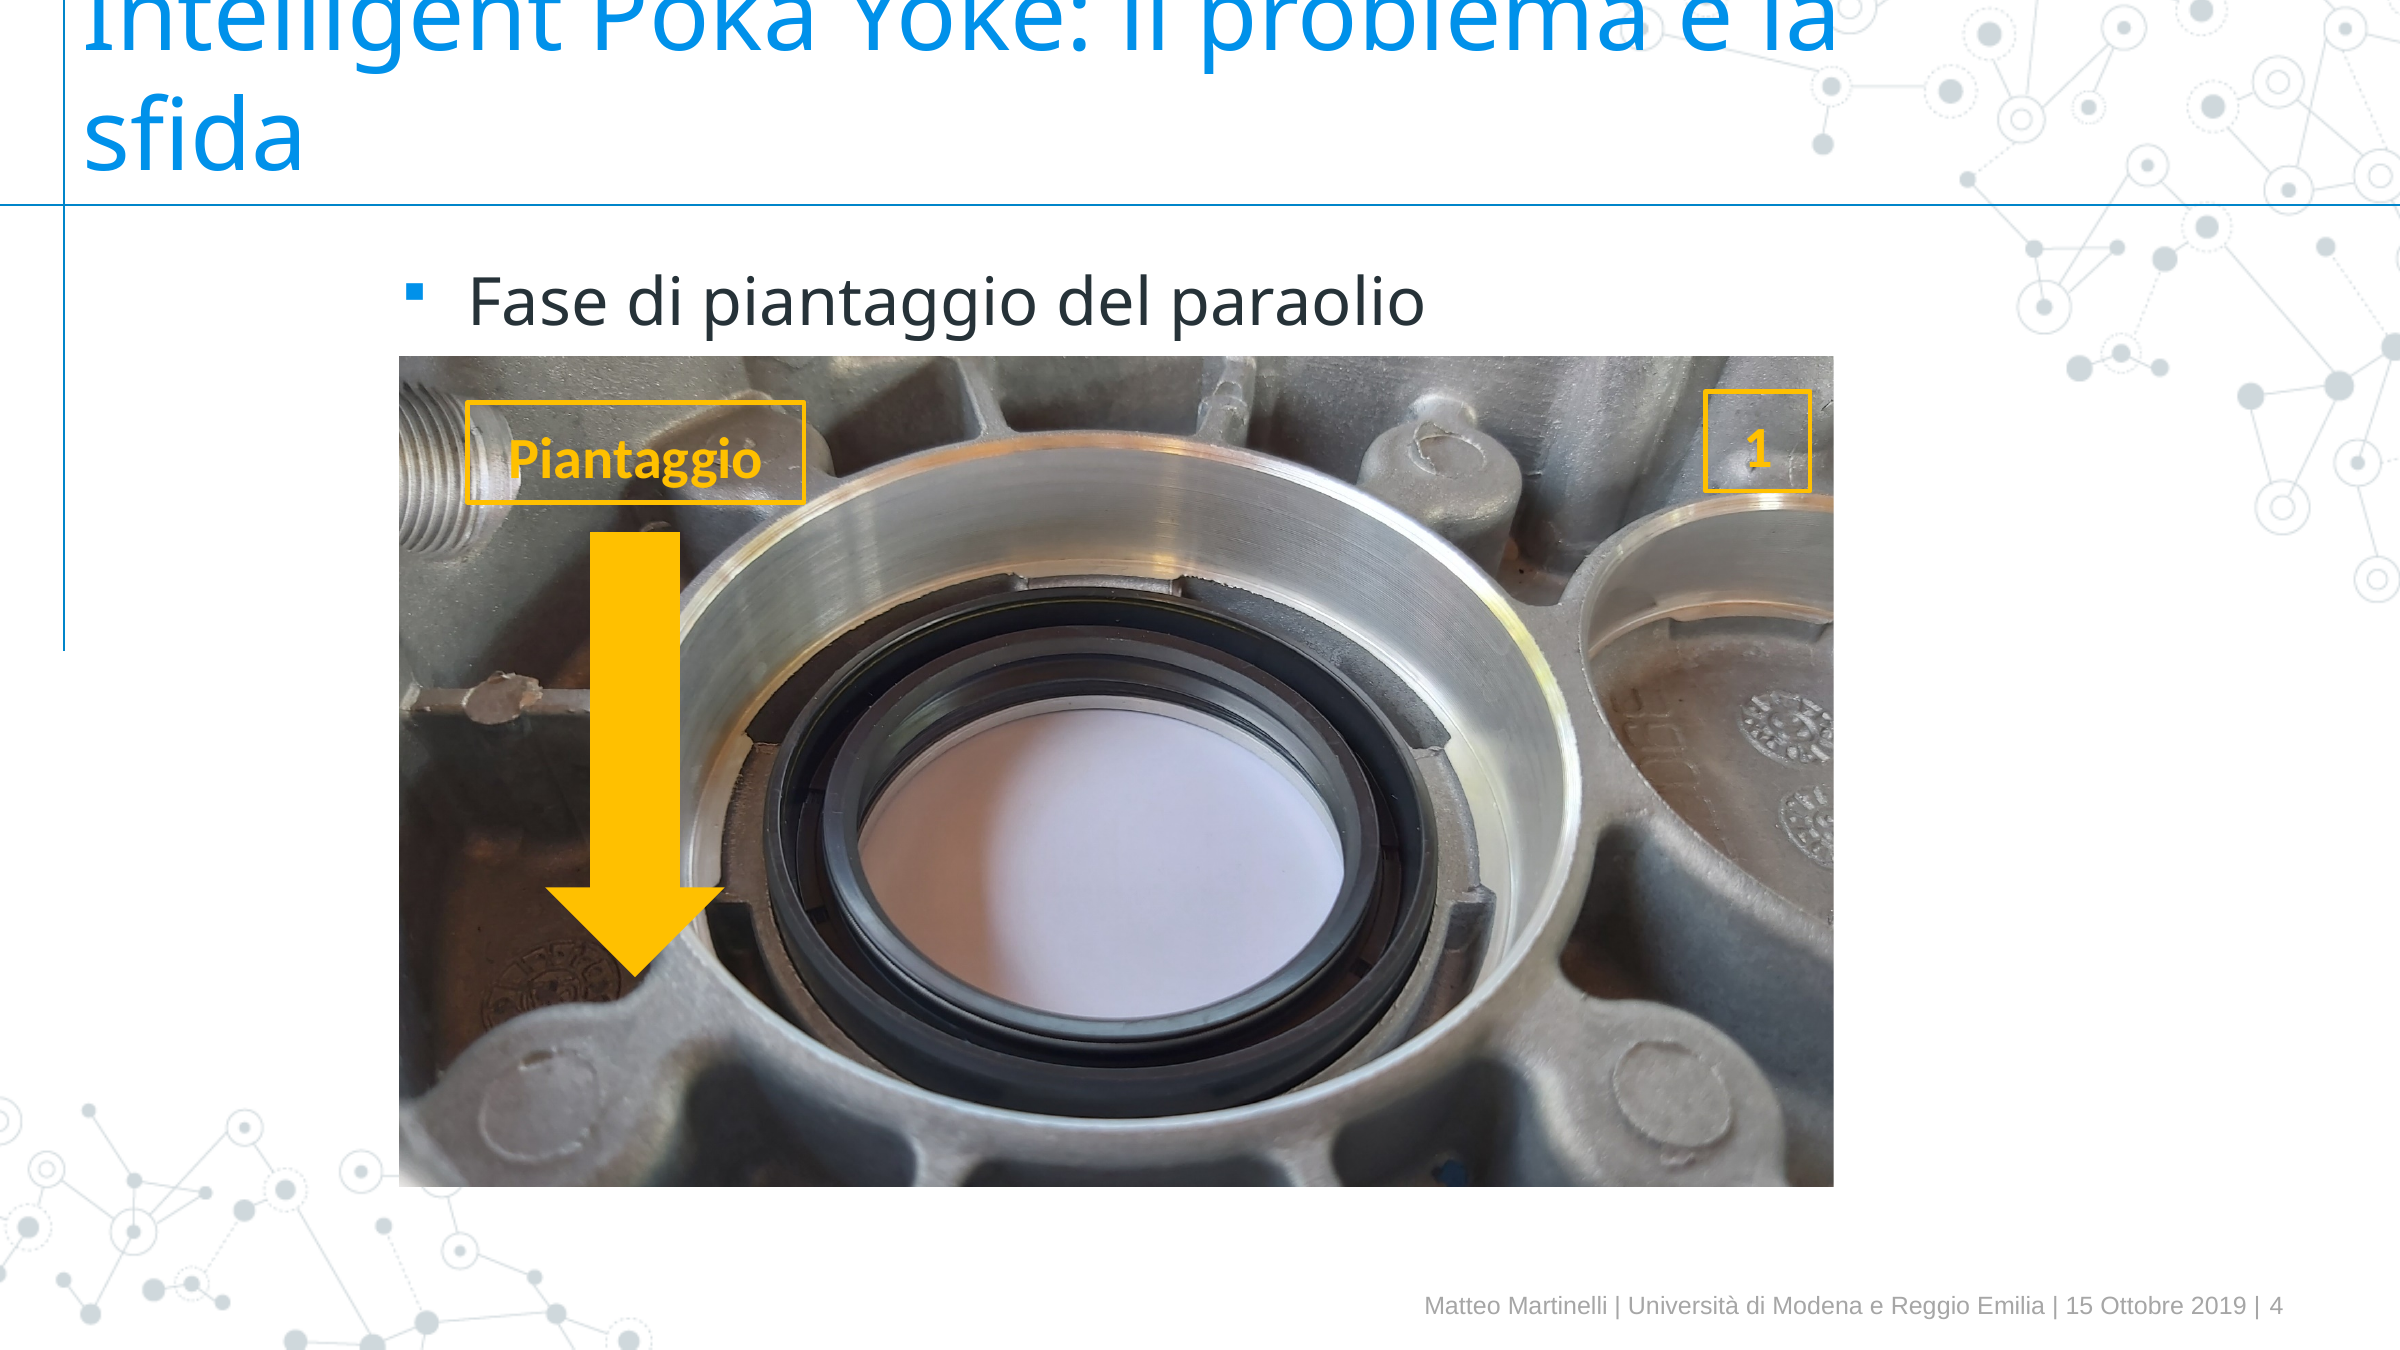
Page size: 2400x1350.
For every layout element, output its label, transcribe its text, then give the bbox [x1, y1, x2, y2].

picture [0, 0, 62, 203]
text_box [398, 356, 1834, 1187]
picture [0, 207, 2400, 1350]
picture [66, 0, 2400, 203]
text_box Fase di piantaggio del paraolio [386, 251, 1514, 329]
title Intelligent Poka Yoke: il problema e la sfida [67, 21, 2055, 206]
